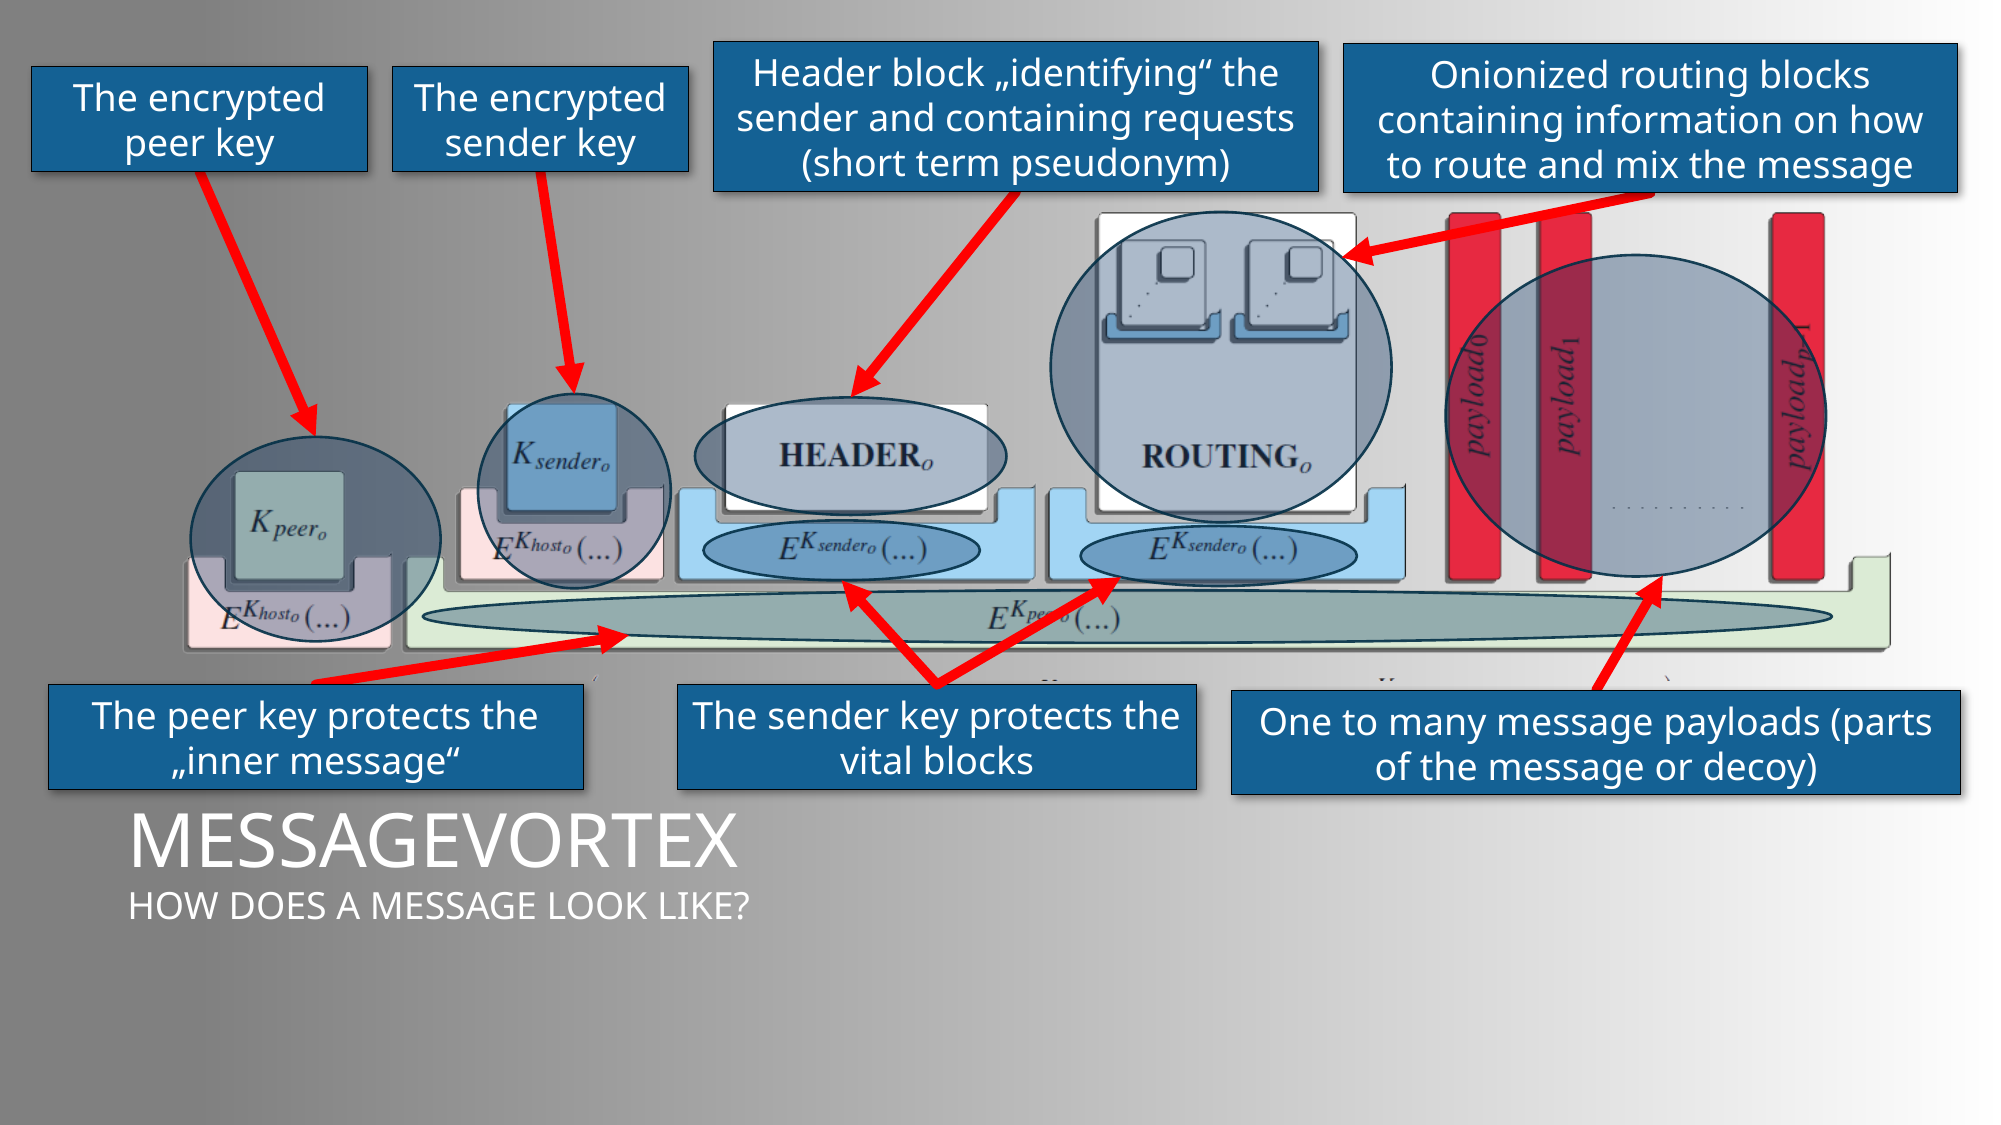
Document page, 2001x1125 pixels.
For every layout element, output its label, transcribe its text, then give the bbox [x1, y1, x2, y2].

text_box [1341, 194, 1651, 258]
text_box One to many message payloads (parts of the message or decoy) [1231, 690, 1961, 795]
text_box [199, 172, 316, 438]
text_box The encrypted sender key [392, 66, 689, 172]
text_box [540, 172, 575, 395]
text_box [315, 634, 630, 685]
text_box The peer key protects the „inner message“ [48, 684, 584, 790]
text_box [841, 580, 936, 685]
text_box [936, 576, 1122, 685]
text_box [850, 193, 1017, 398]
text_box The sender key protects the vital blocks [677, 684, 1197, 790]
text_box Onionized routing blocks containing information on how to route and mix the message [1343, 43, 1958, 193]
picture [173, 188, 1909, 681]
text_box Header block „identifying“ the sender and containing requests (short term pseudonym) [713, 41, 1319, 188]
text_box The encrypted peer key [31, 66, 368, 172]
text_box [1595, 575, 1664, 691]
title MessageVortex How does a message look like? [112, 736, 1513, 984]
